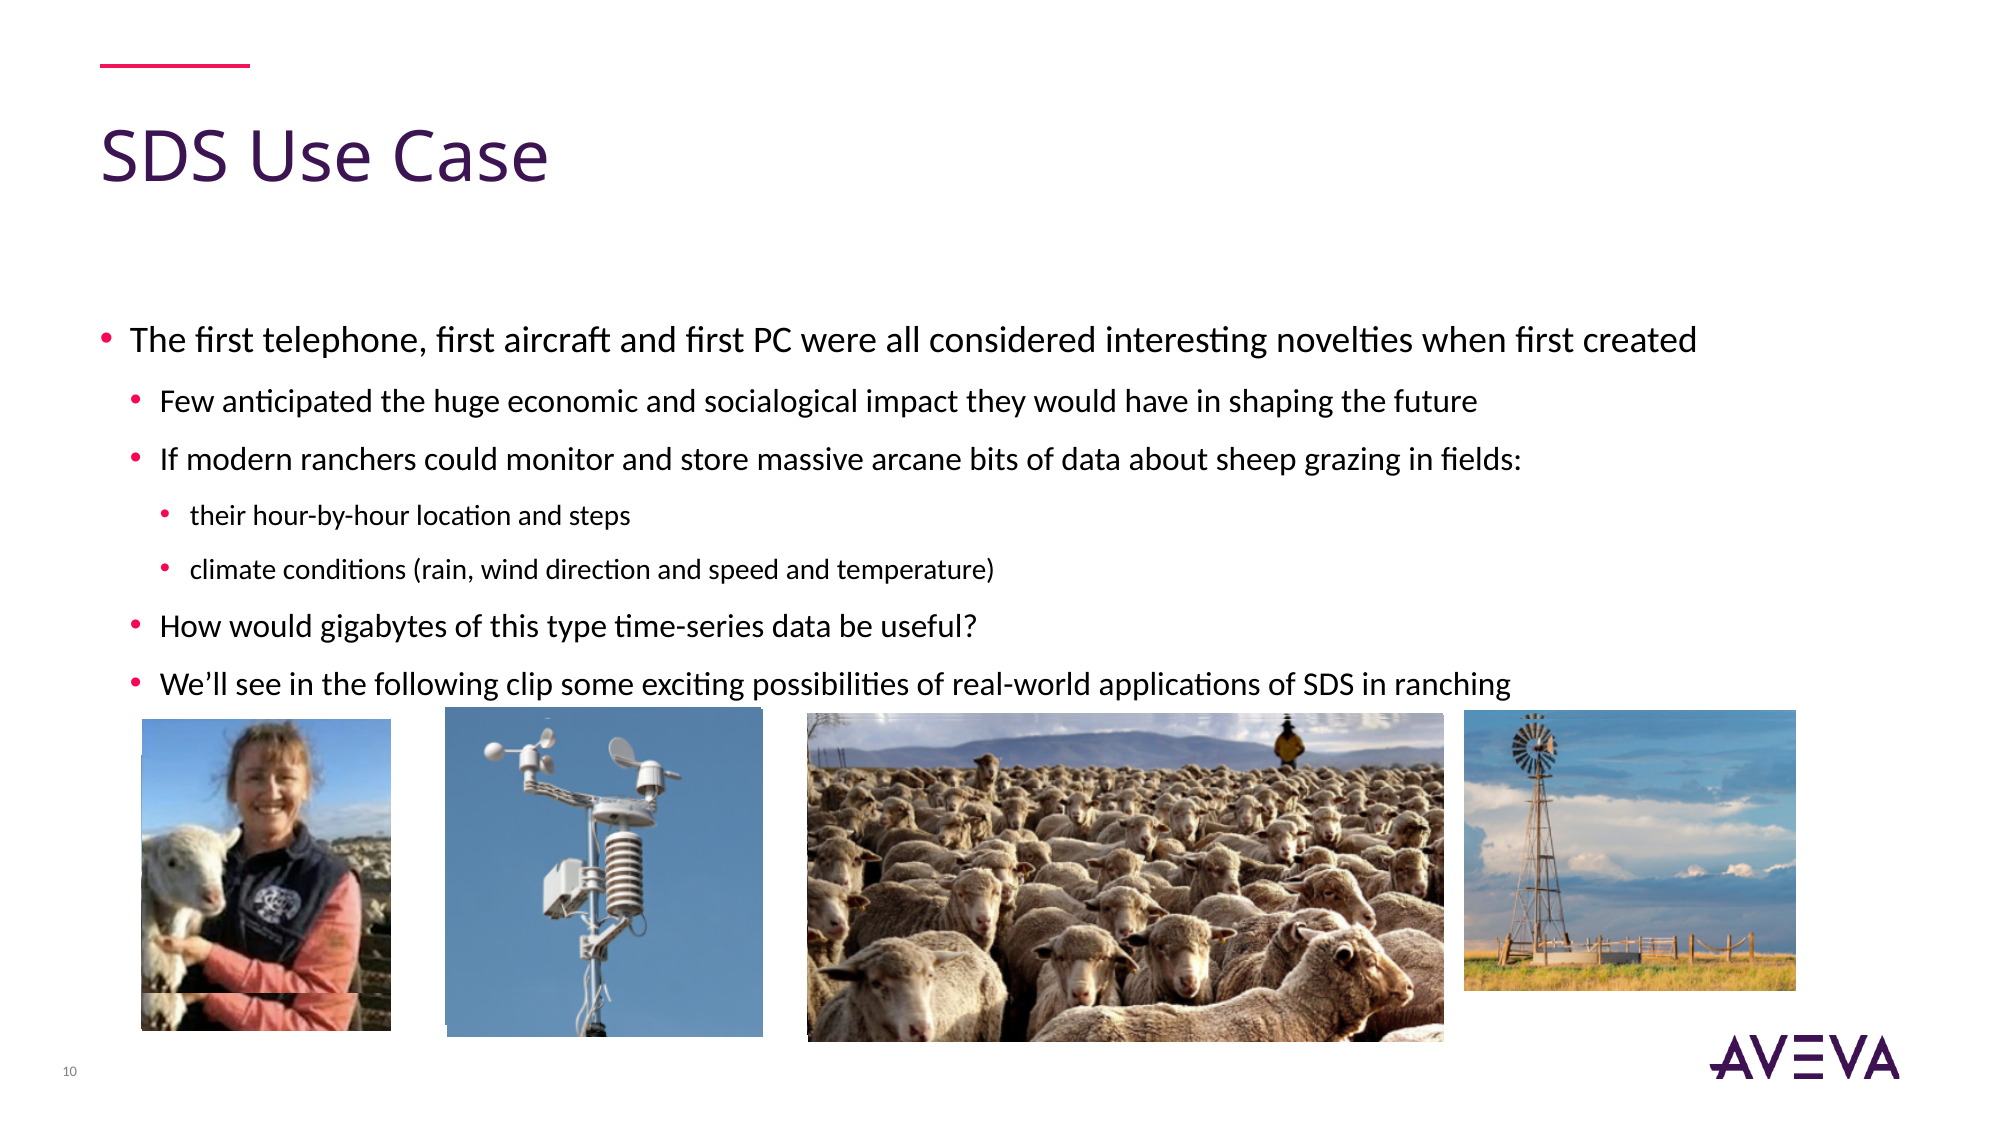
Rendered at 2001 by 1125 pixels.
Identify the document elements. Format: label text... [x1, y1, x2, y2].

slide_number 10 [41, 1049, 77, 1080]
picture [807, 713, 1444, 1042]
picture [1464, 710, 1796, 991]
picture [141, 719, 391, 1031]
picture [445, 707, 763, 1037]
title SDS Use Case [100, 95, 1901, 229]
list The first telephone, first aircraft and first PC were all considered interesting novelties when first created Few anticipated the huge economic and socialogical impact they would have in shaping the future If modern ranchers could monitor and store massive arcane bits of data about sheep grazing in fields: their hour-by-hour location and steps climate conditions (rain, wind direction and speed and temperature) How would gigabytes of this type time-series data be useful? We’ll see in the following clip some exciting possibilities of real-world applications of SDS in ranching [99, 314, 1901, 995]
